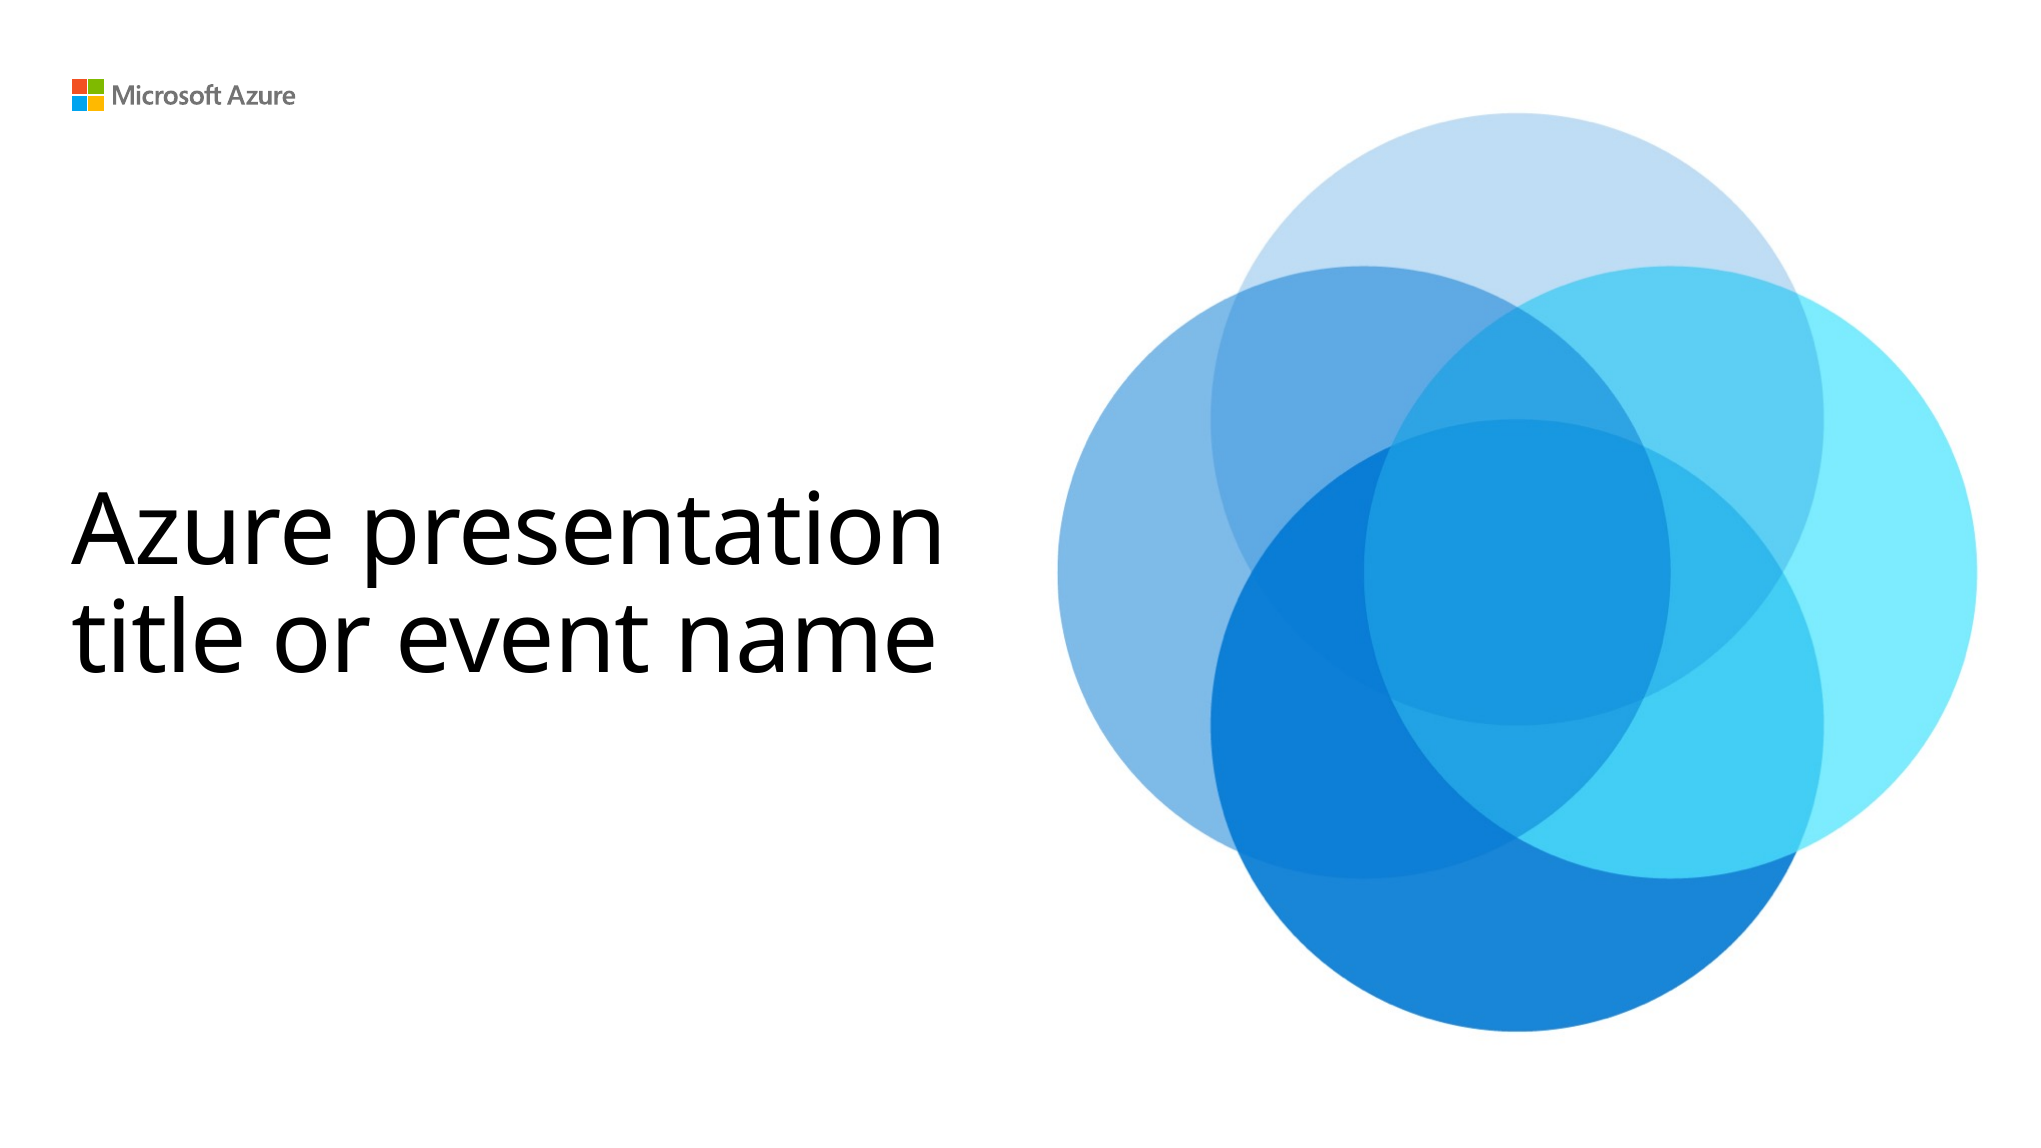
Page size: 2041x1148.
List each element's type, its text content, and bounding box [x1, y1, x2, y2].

title Azure presentation title or event name [71, 423, 981, 724]
picture [1051, 34, 1987, 1107]
